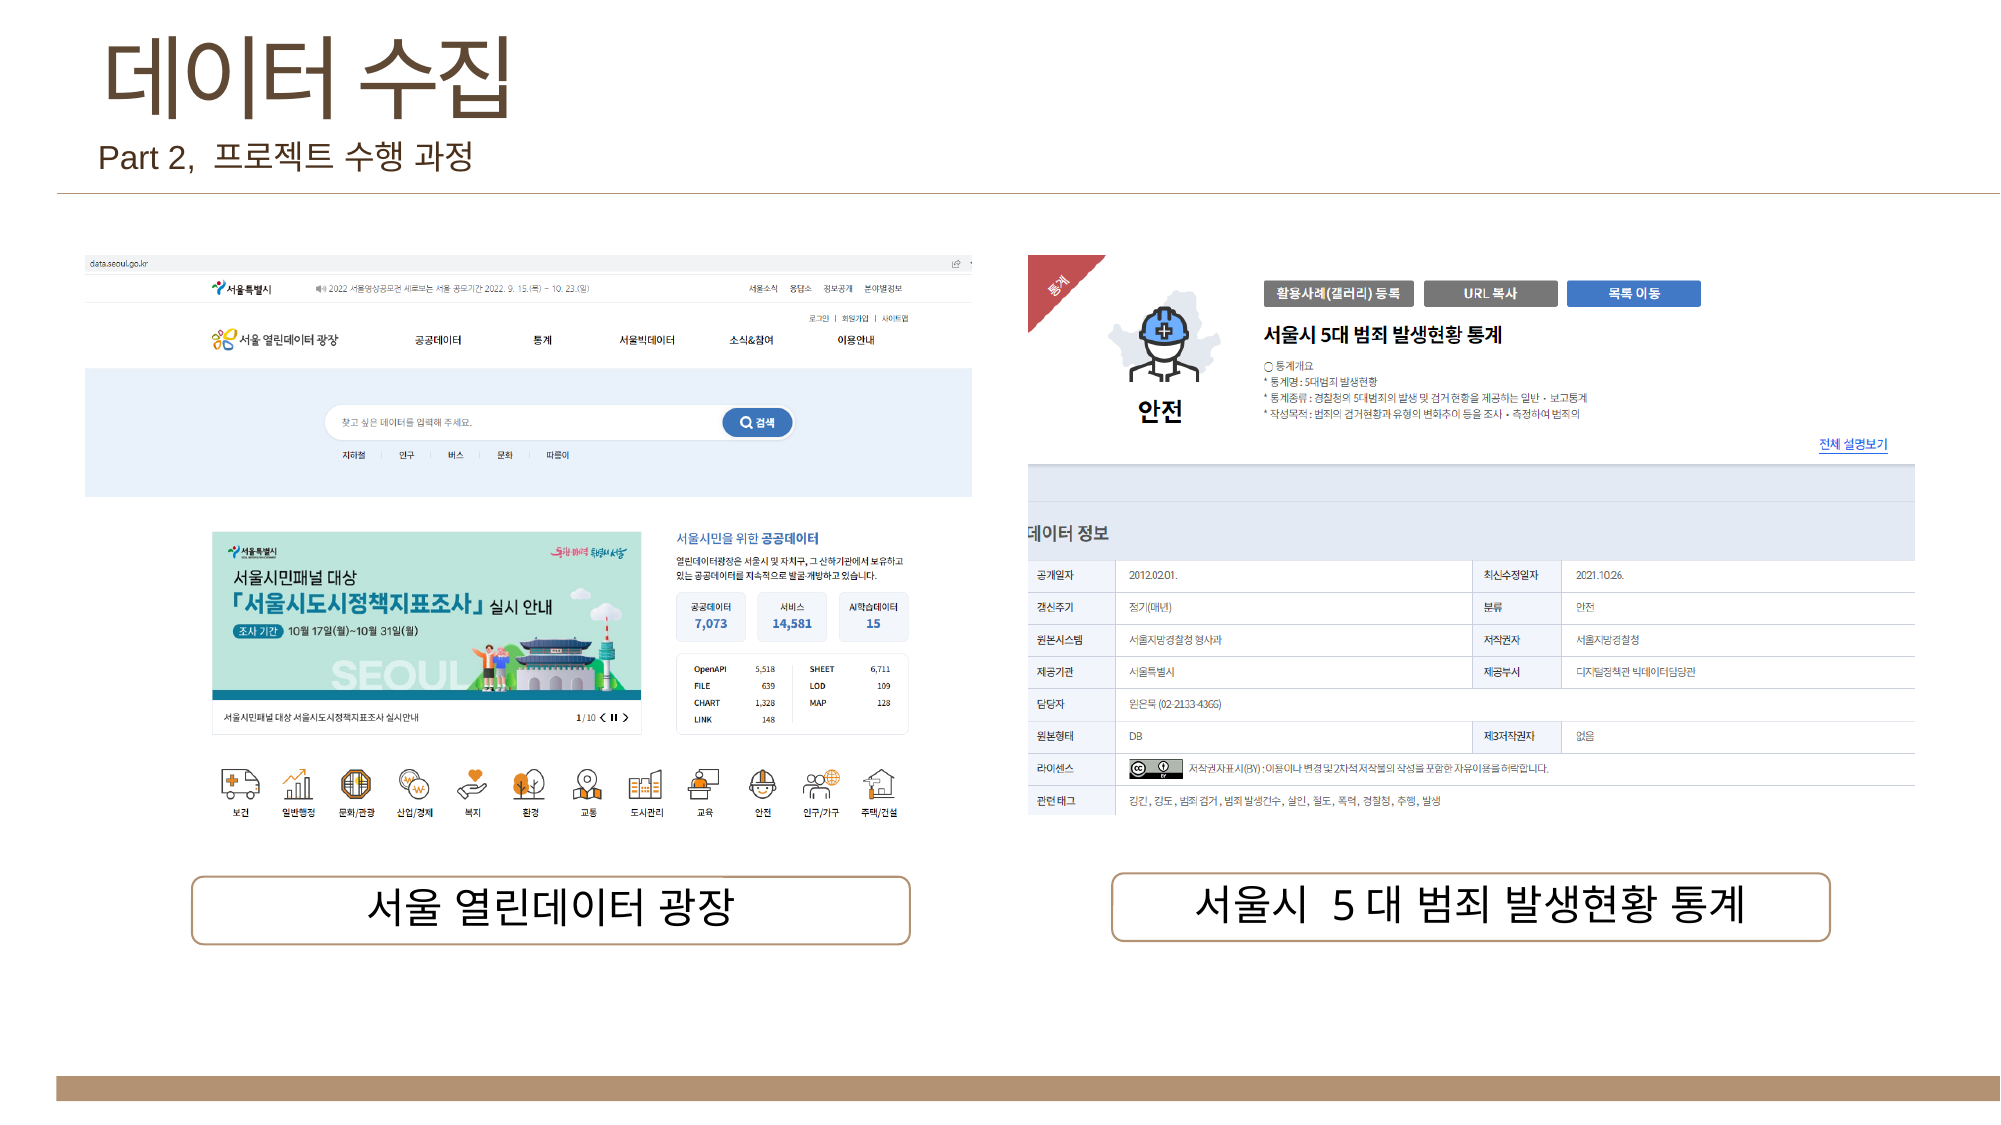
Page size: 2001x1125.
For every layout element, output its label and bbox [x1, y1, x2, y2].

text_box [1112, 873, 1830, 941]
picture [85, 255, 972, 835]
text_box [192, 876, 910, 945]
picture [1028, 255, 1915, 815]
text_box [69, 13, 551, 185]
text_box [55, 1075, 2000, 1102]
